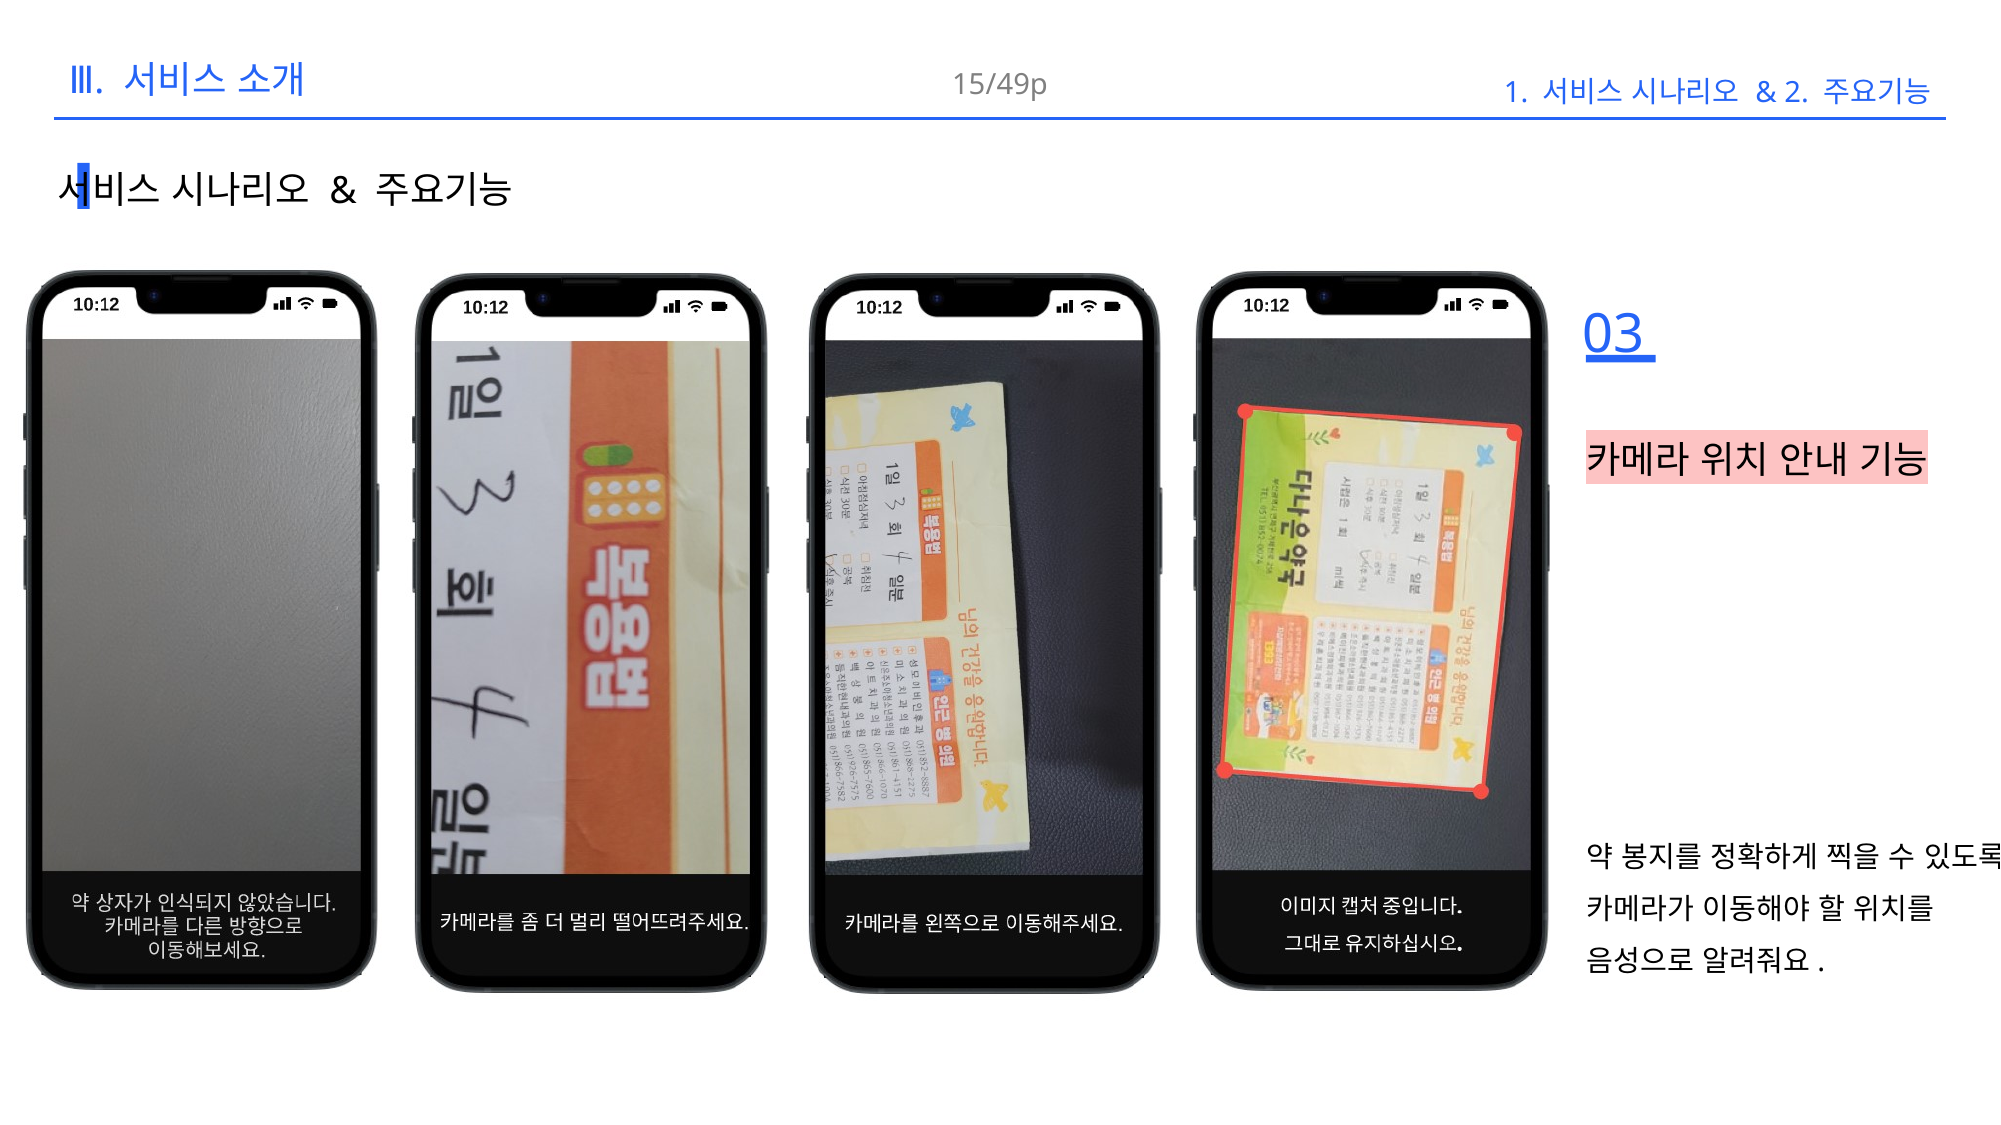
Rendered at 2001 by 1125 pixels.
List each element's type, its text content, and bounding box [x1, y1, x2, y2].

text_box 03 [1583, 258, 1700, 371]
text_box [0, 149, 529, 229]
text_box [1585, 354, 1657, 363]
text_box Ⅲ. 서비스 소개 [53, 48, 394, 118]
text_box 카메라 위치 안내 기능 [1583, 406, 2000, 489]
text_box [9, 258, 1583, 1007]
text_box 약 봉지를 정확하게 찍을 수 있도록 카메라가 이동해야 할 위치를 음성으로 알려줘요. [1583, 812, 2000, 985]
text_box Ⅲ. 서비스 소개 [53, 119, 394, 127]
text_box 15/49p [830, 39, 1170, 118]
text_box 1. 서비스 시나리오 & 2. 주요기능 [1475, 46, 1947, 118]
text_box 1. 서비스 시나리오 & 2. 주요기능 [1475, 119, 1947, 126]
